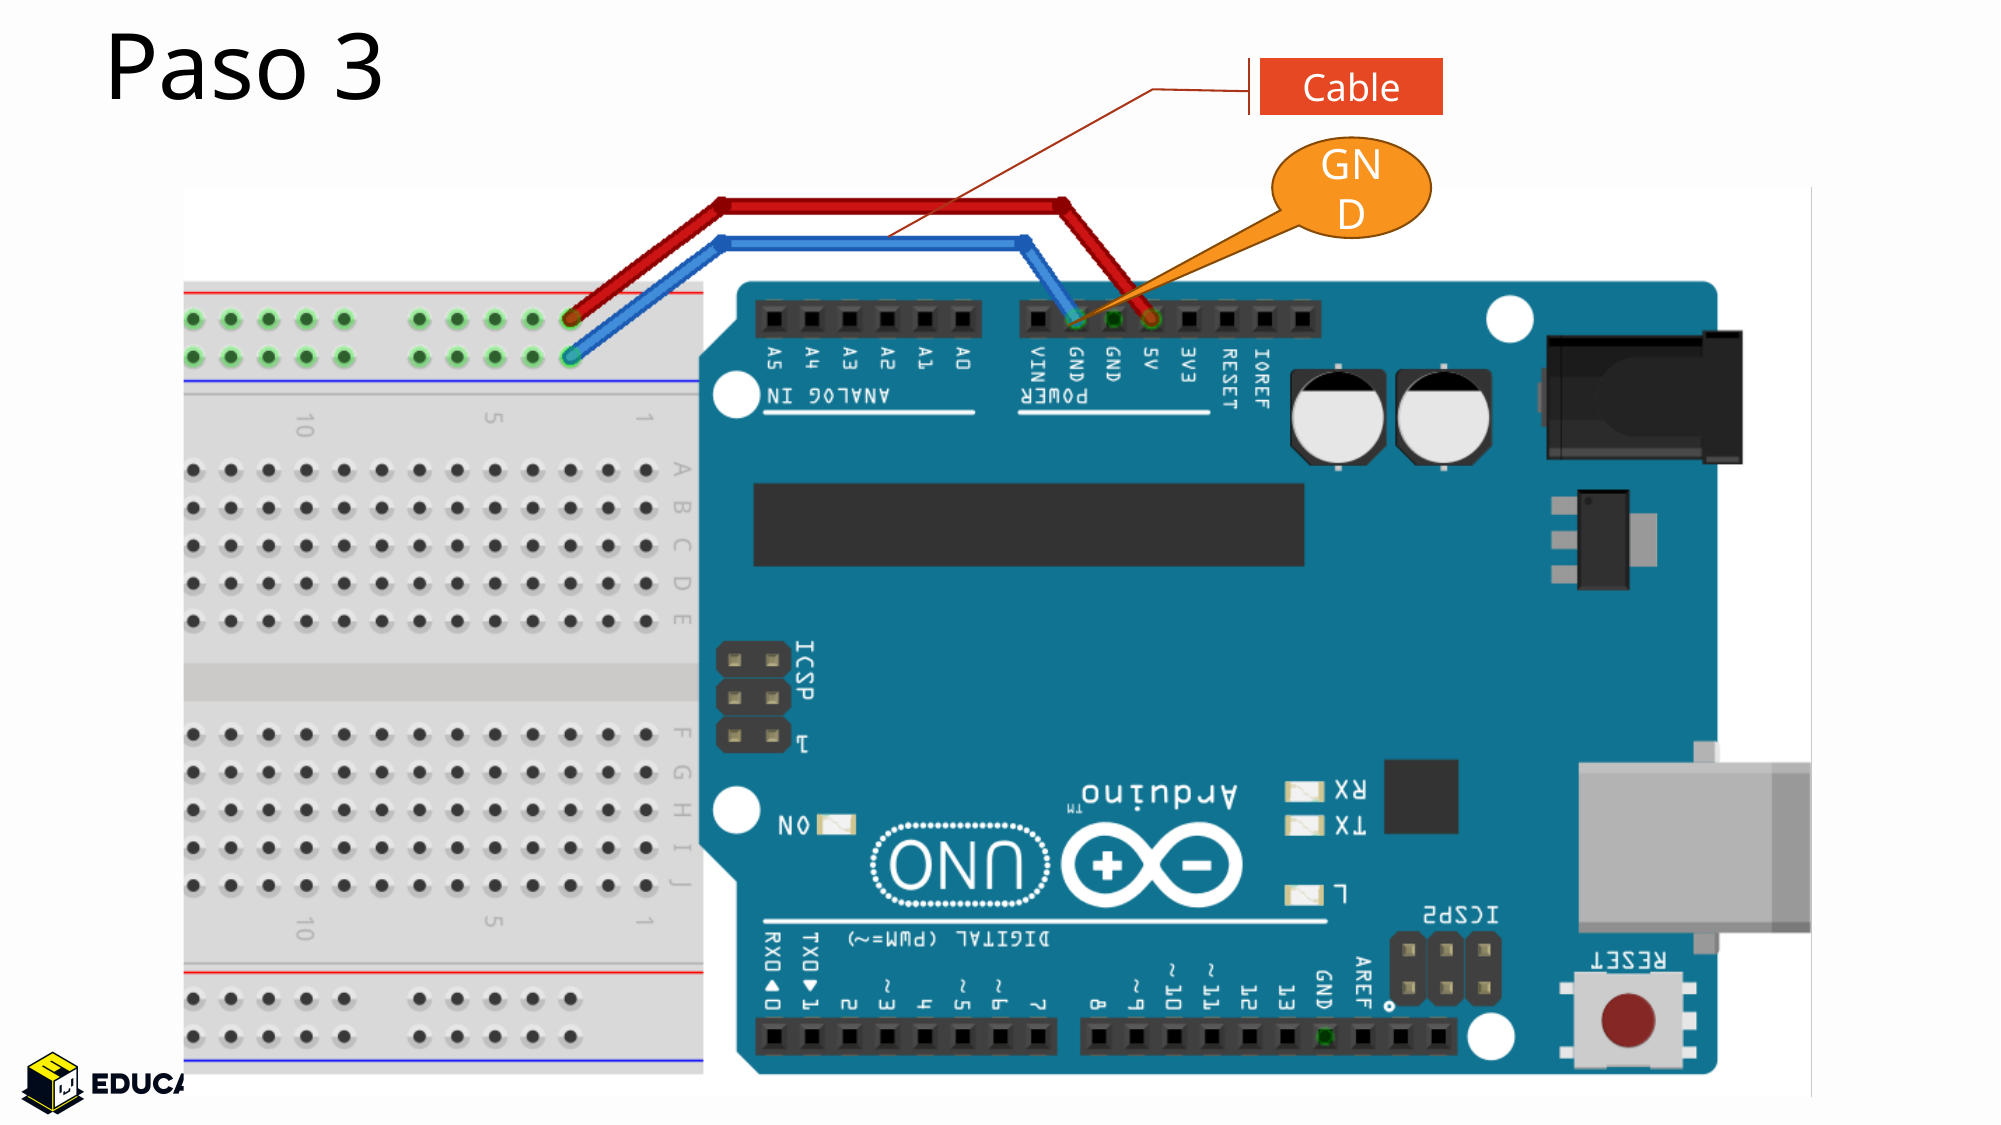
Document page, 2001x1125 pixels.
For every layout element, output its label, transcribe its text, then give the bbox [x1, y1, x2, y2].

text_box Cable [975, 58, 1250, 187]
text_box GND [1271, 136, 1433, 187]
title Paso 3 [88, 7, 1912, 133]
picture [19, 187, 1817, 1118]
text_box Cable [1260, 58, 1443, 115]
